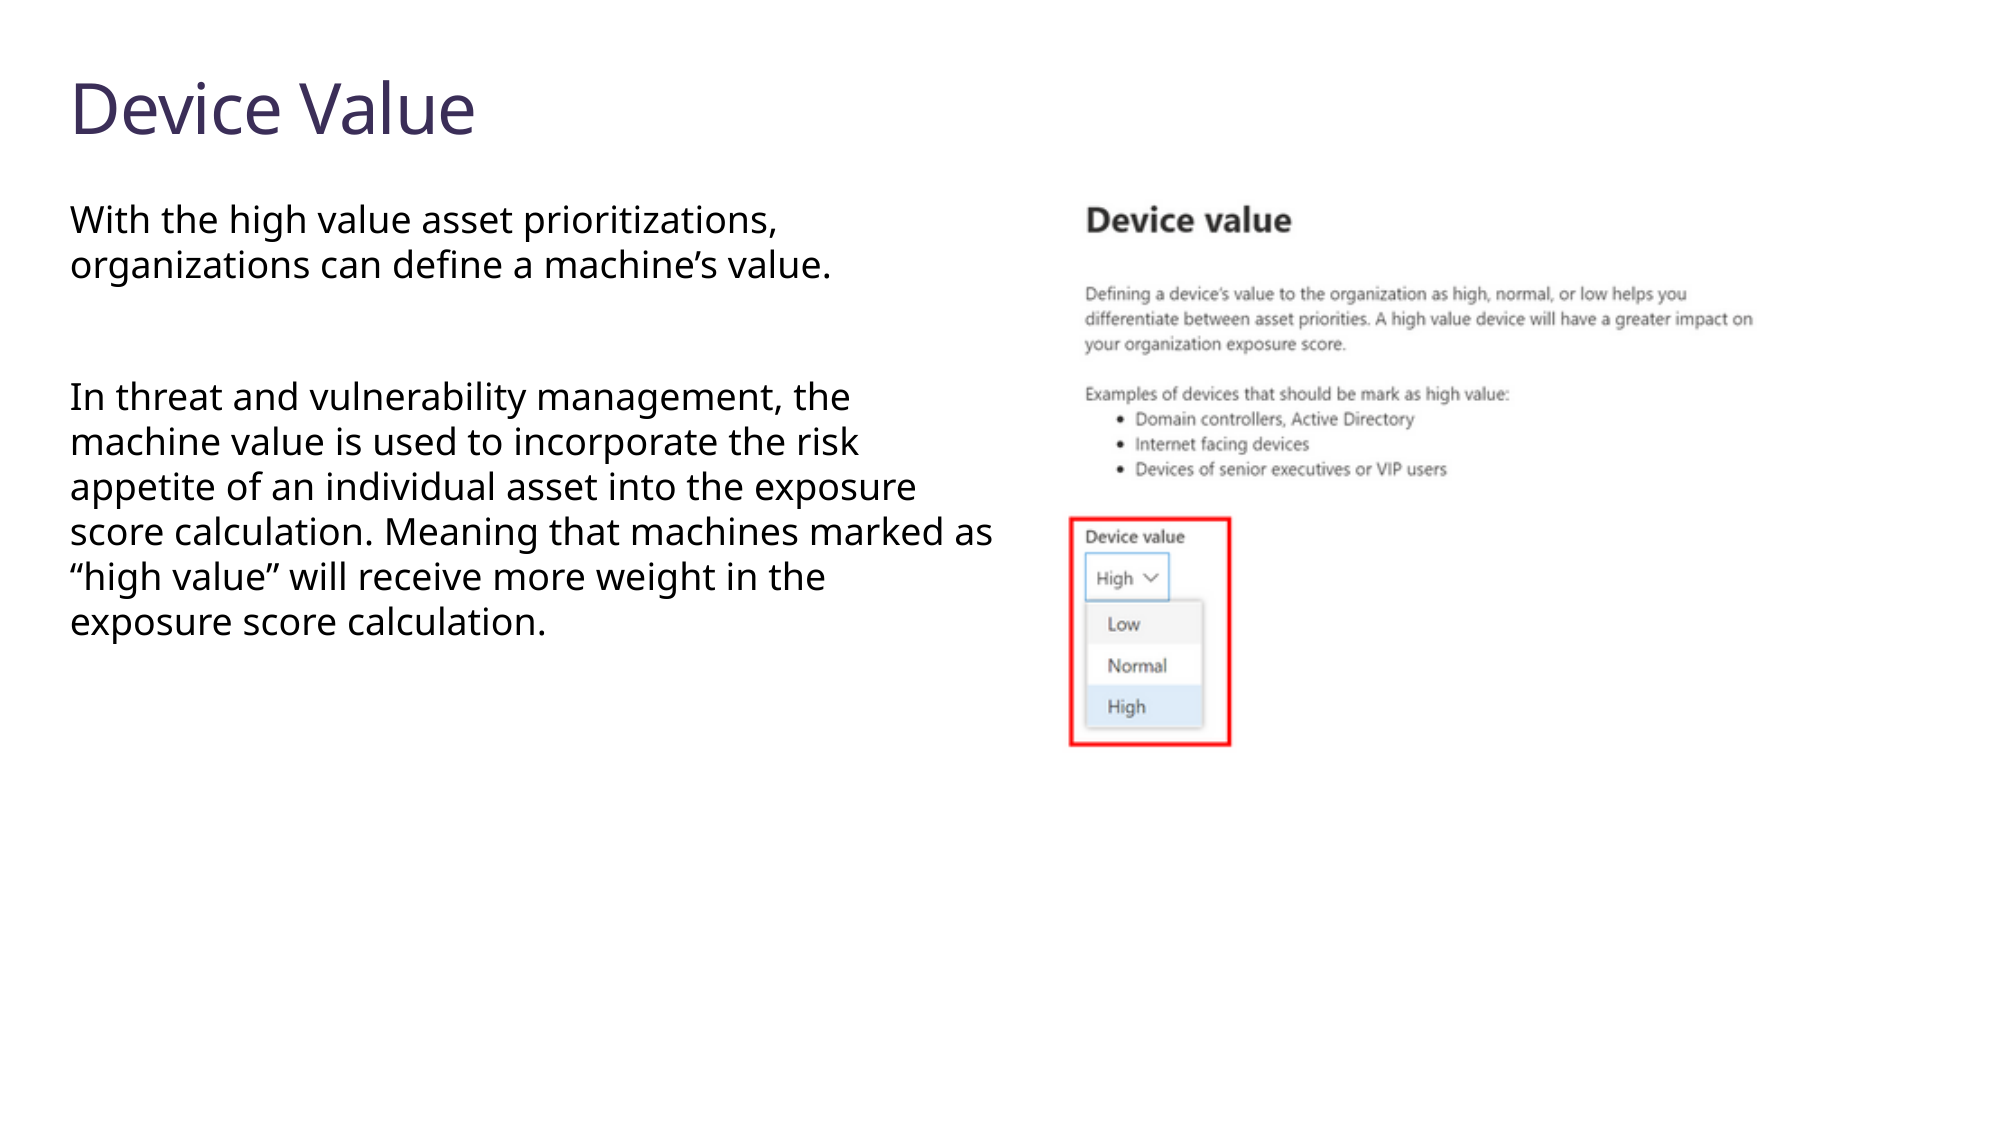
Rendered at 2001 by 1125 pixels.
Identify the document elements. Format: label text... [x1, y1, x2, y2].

list With the high value asset prioritizations, organizations can define a machine’s value. In threat and vulnerability management, the machine value is used to incorporate the risk appetite of an individual asset into the exposure score calculation. Meaning that machines marked as “high value” will receive more weight in the exposure score calculation. [69, 196, 1000, 279]
picture [1060, 187, 1784, 778]
title Device Value [69, 36, 1345, 161]
